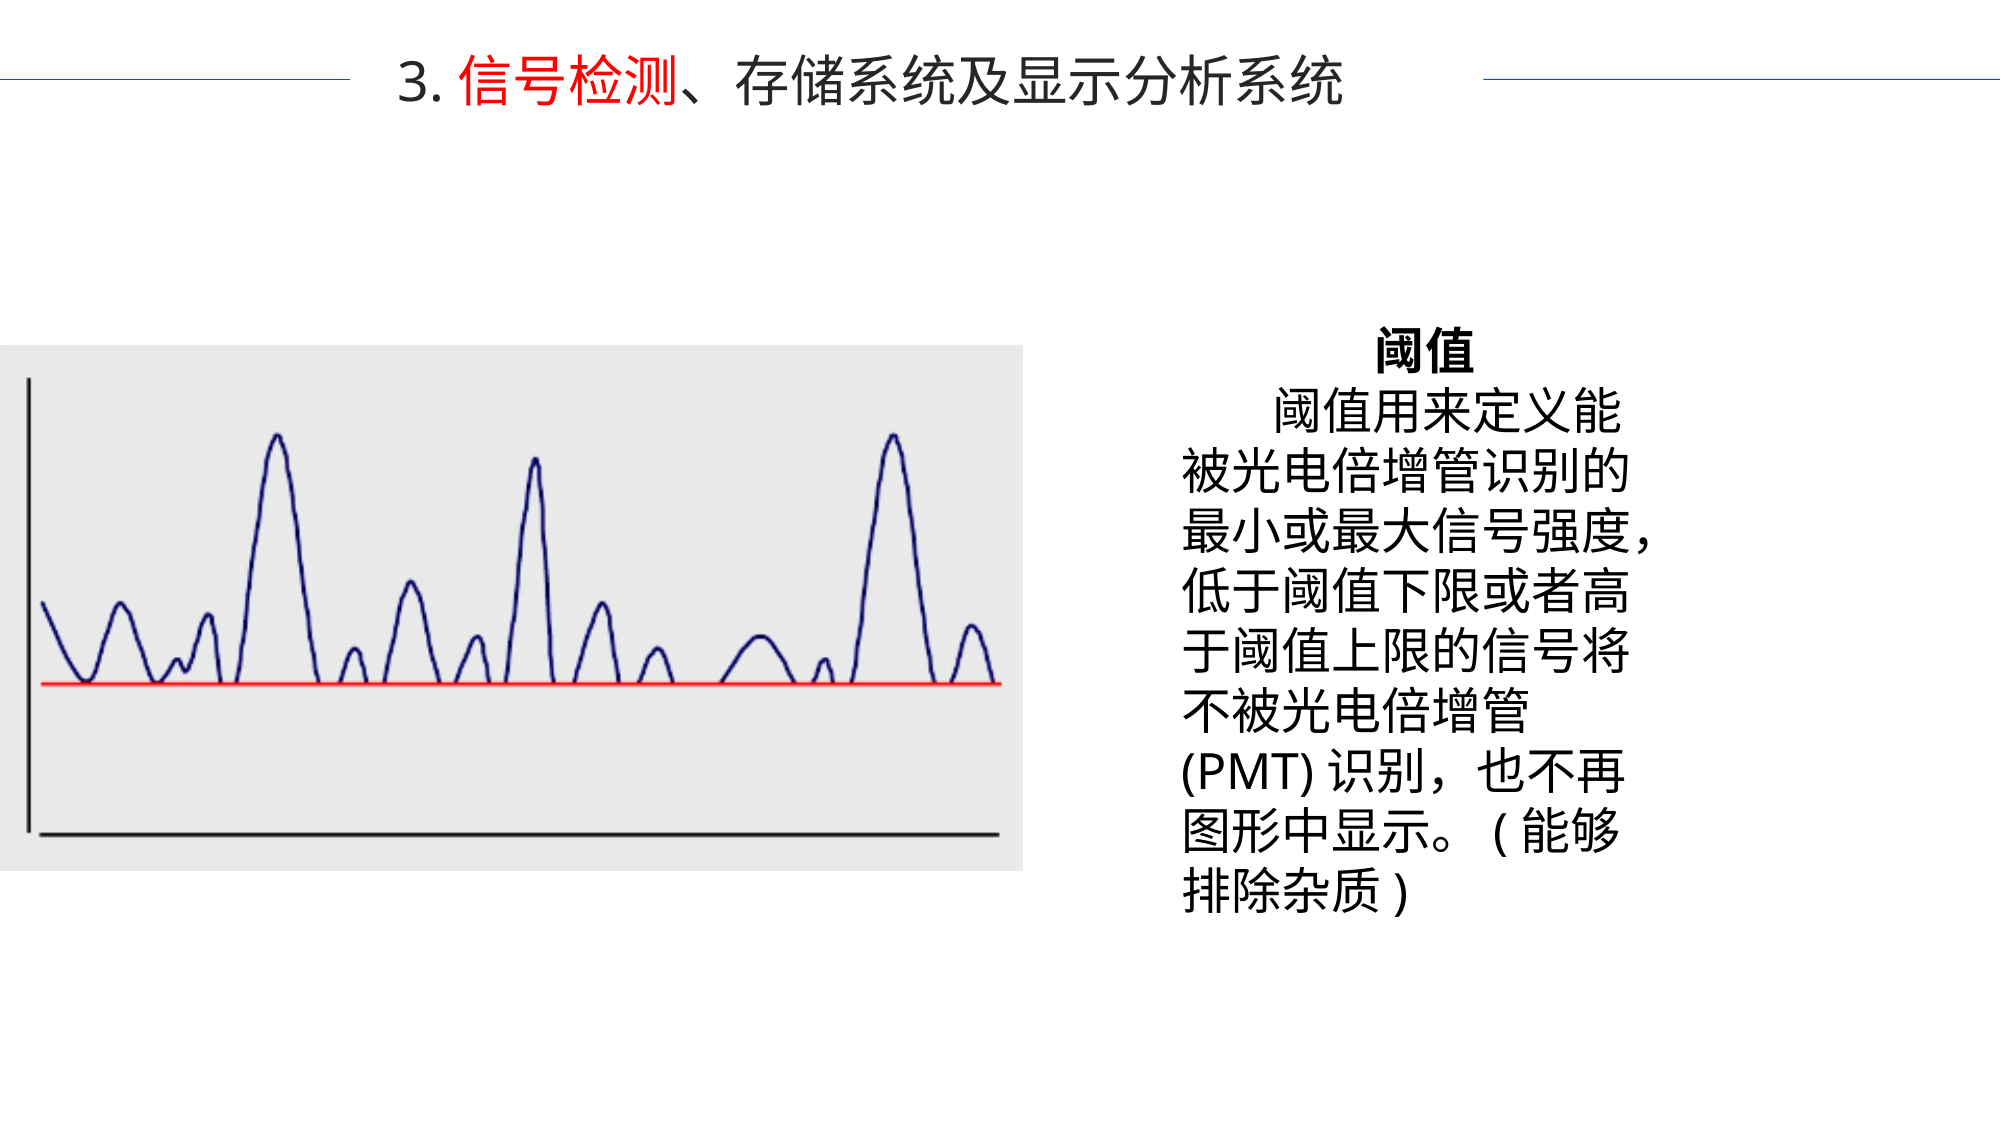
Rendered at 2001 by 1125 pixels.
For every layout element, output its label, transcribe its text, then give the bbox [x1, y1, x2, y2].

picture [0, 345, 1023, 871]
text_box 3.信号检测、存储系统及显示分析系统 [382, 38, 1617, 120]
text_box 阈值 阈值用来定义能被光电倍增管识别的最小或最大信号强度，低于阈值下限或者高于阈值上限的信号将不被光电倍增管(PMT)识别，也不再图形中显示。(能够排除杂质) [1166, 312, 1684, 928]
